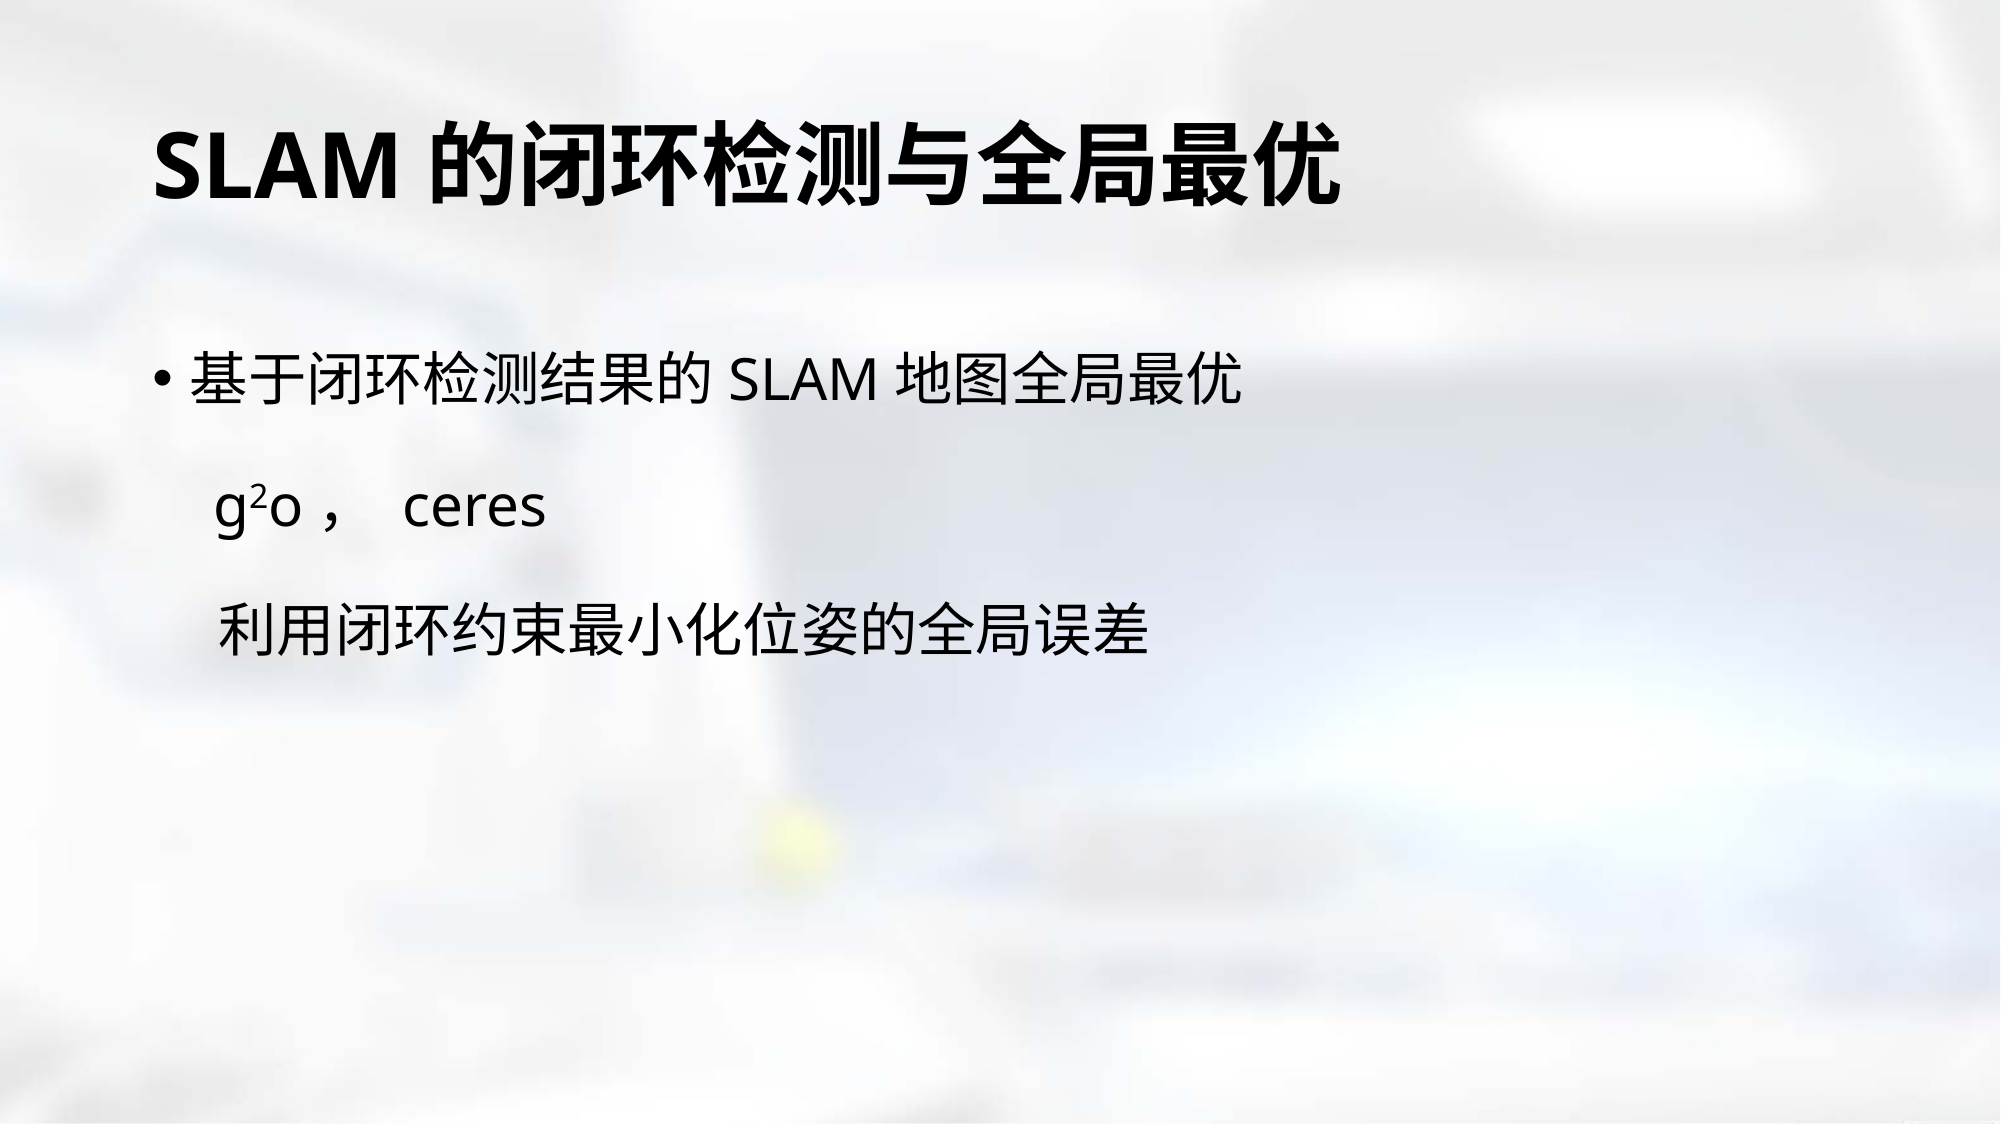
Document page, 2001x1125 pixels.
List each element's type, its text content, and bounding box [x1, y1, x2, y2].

title SLAM的闭环检测与全局最优 [137, 59, 1863, 278]
list 基于闭环检测结果的SLAM地图全局最优 g2o， ceres 利用闭环约束最小化位姿的全局误差 [137, 299, 1863, 1014]
picture [0, 0, 2001, 1125]
